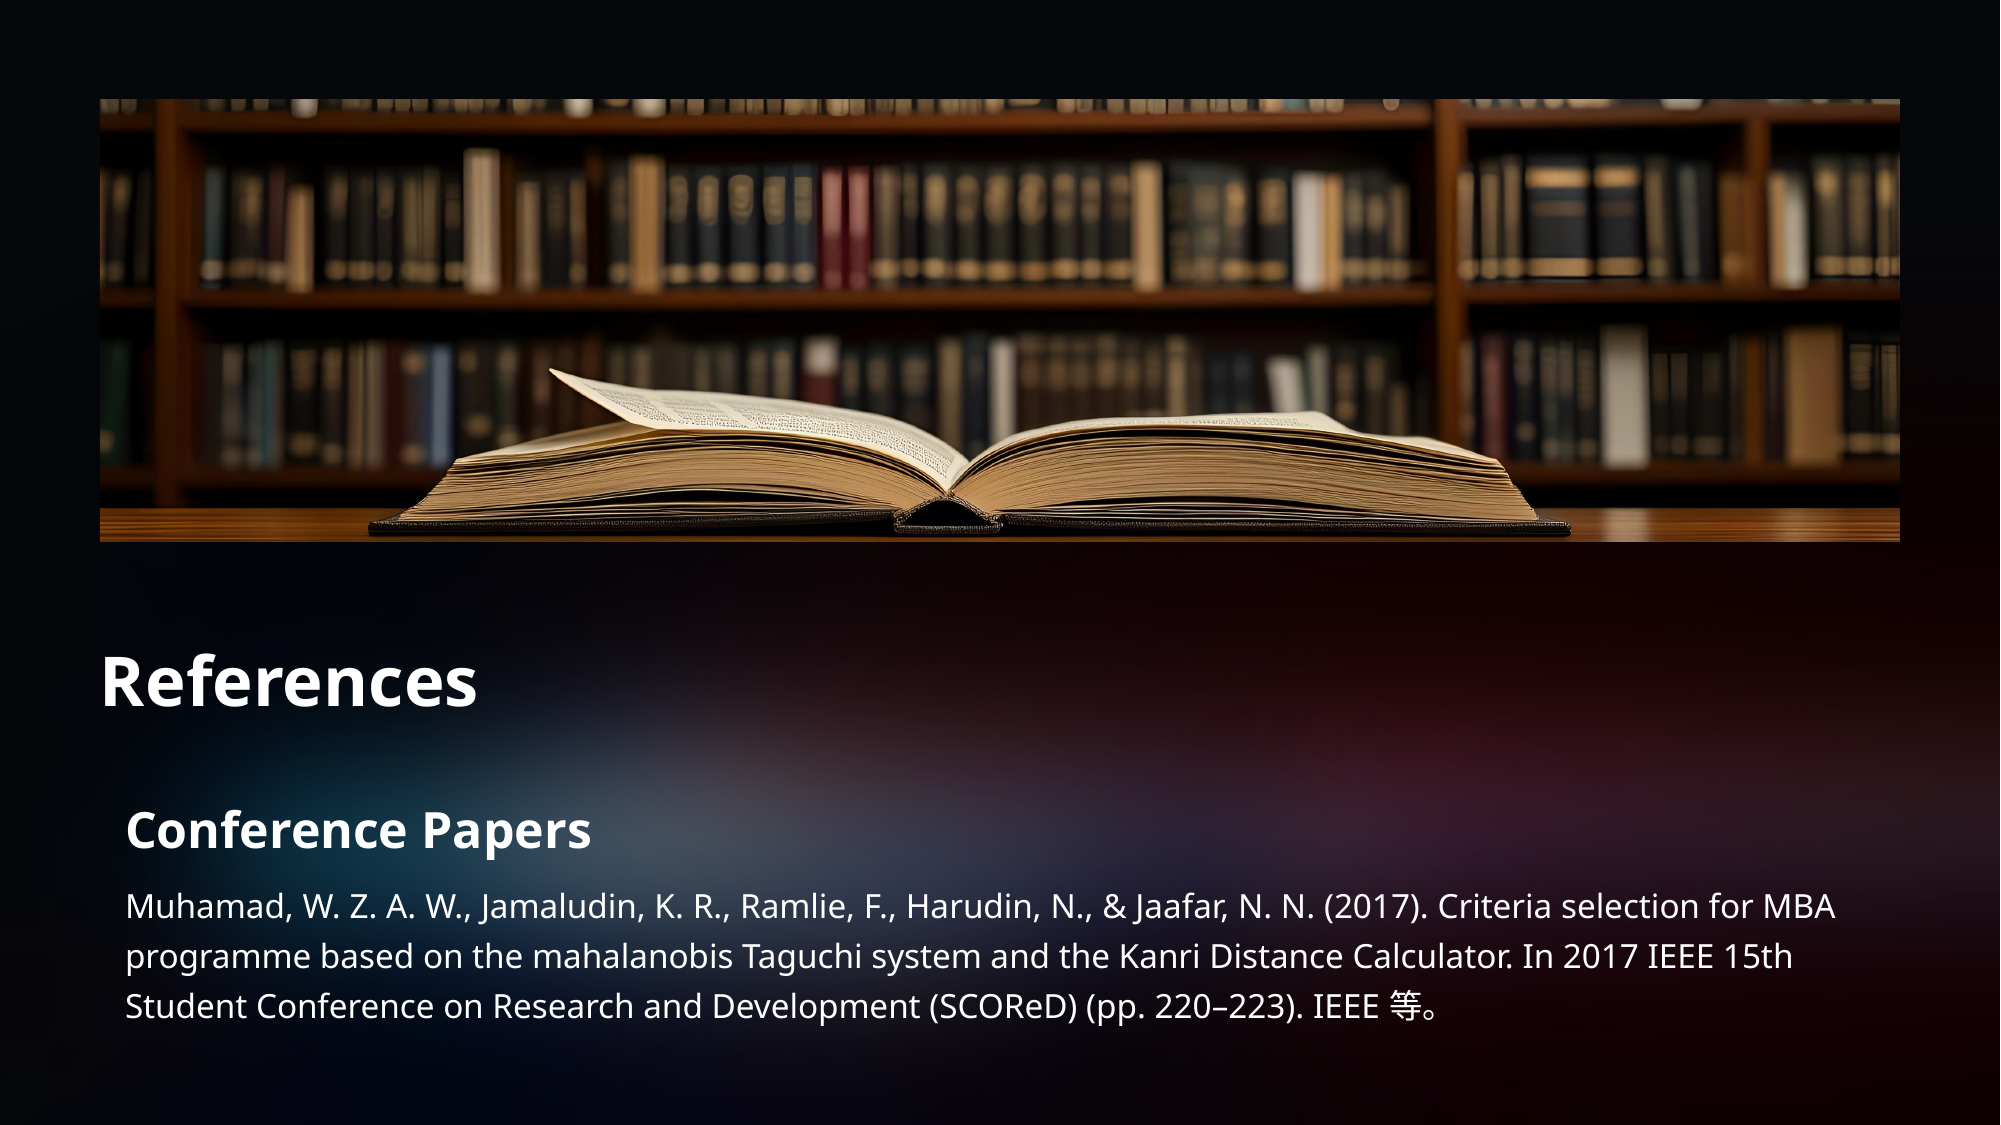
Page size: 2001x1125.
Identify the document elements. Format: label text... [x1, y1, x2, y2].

list Muhamad, W. Z. A. W., Jamaludin, K. R., Ramlie, F., Harudin, N., & Jaafar, N. N. (2017). Criteria selection for MBA programme based on the mahalanobis Taguchi system and the Kanri Distance Calculator. In 2017 IEEE 15th Student Conference on Research and Development (SCOReD) (pp. 220–223). IEEE等。 [125, 875, 1900, 1025]
title References [99, 629, 1900, 730]
picture [0, 0, 2000, 1125]
list Conference Papers [125, 791, 1900, 859]
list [99, 99, 1900, 542]
